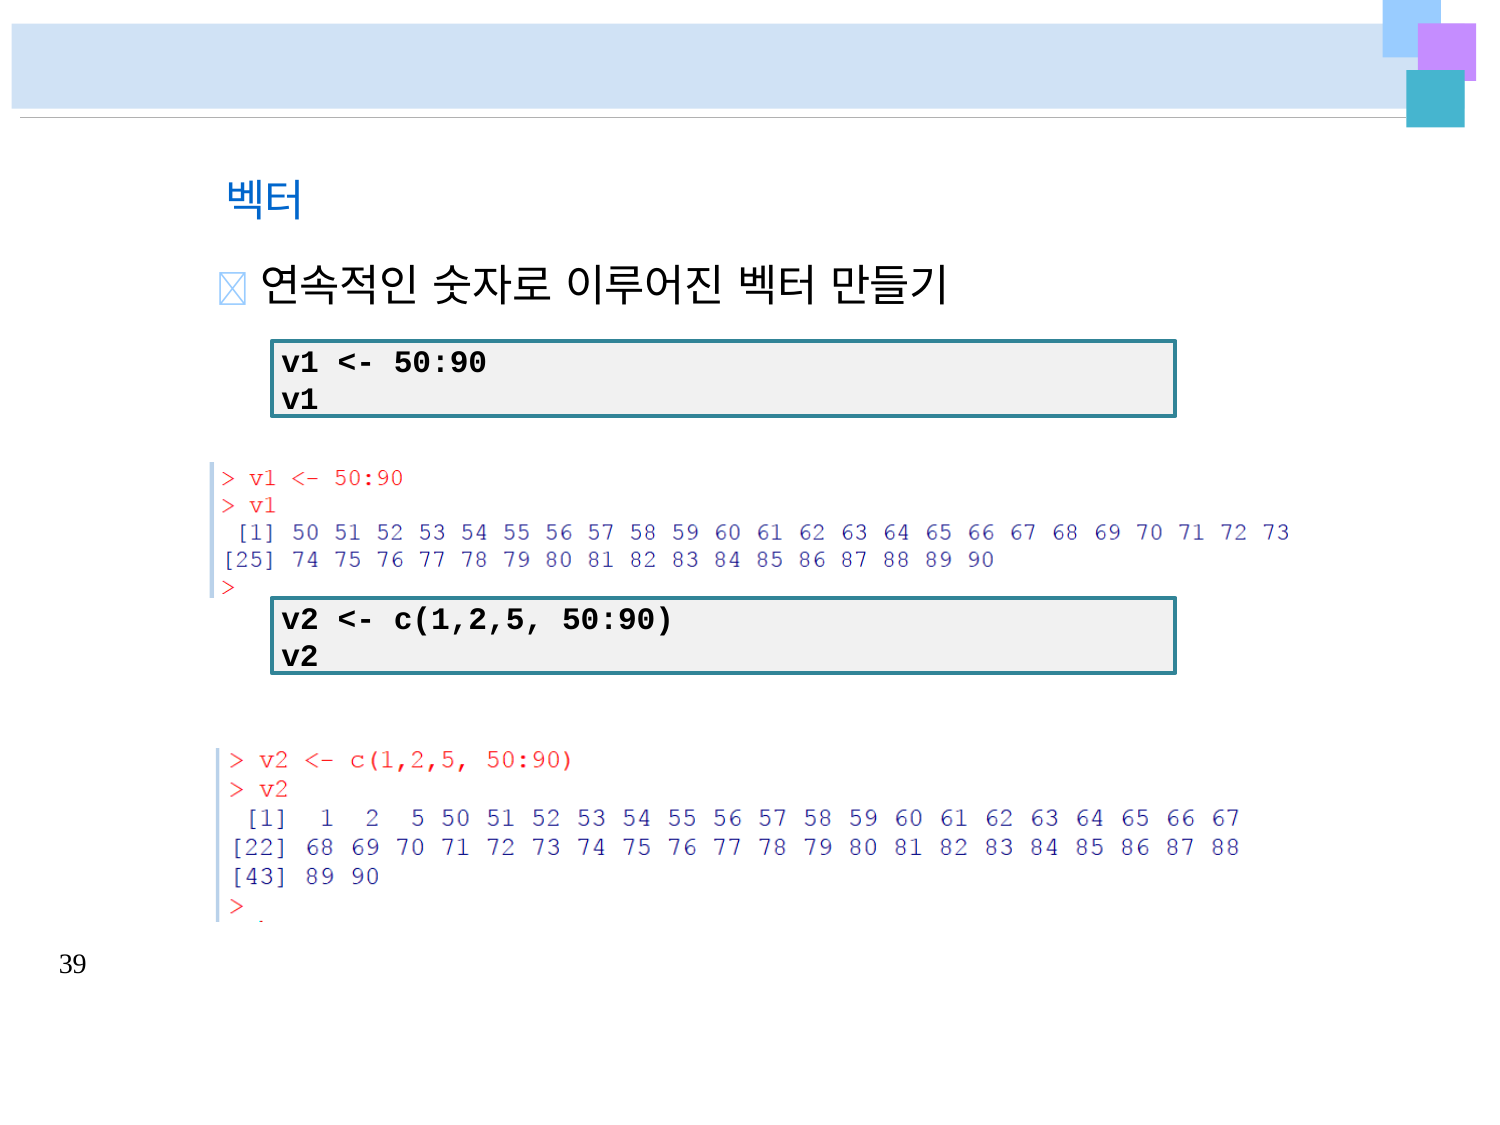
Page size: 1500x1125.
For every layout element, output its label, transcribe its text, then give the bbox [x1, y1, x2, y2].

text_box 벡터 [223, 172, 315, 226]
text_box v2 <- c(1,2,5, 50:90) v2 [271, 597, 1176, 673]
text_box [215, 748, 1247, 922]
text_box [209, 462, 1295, 598]
text_box v1 <- 50:90 v1 [271, 341, 1176, 417]
slide_number 39 [55, 945, 90, 1125]
text_box  연속적인 숫자로 이루어진 벡터 만들기 [214, 257, 1022, 310]
